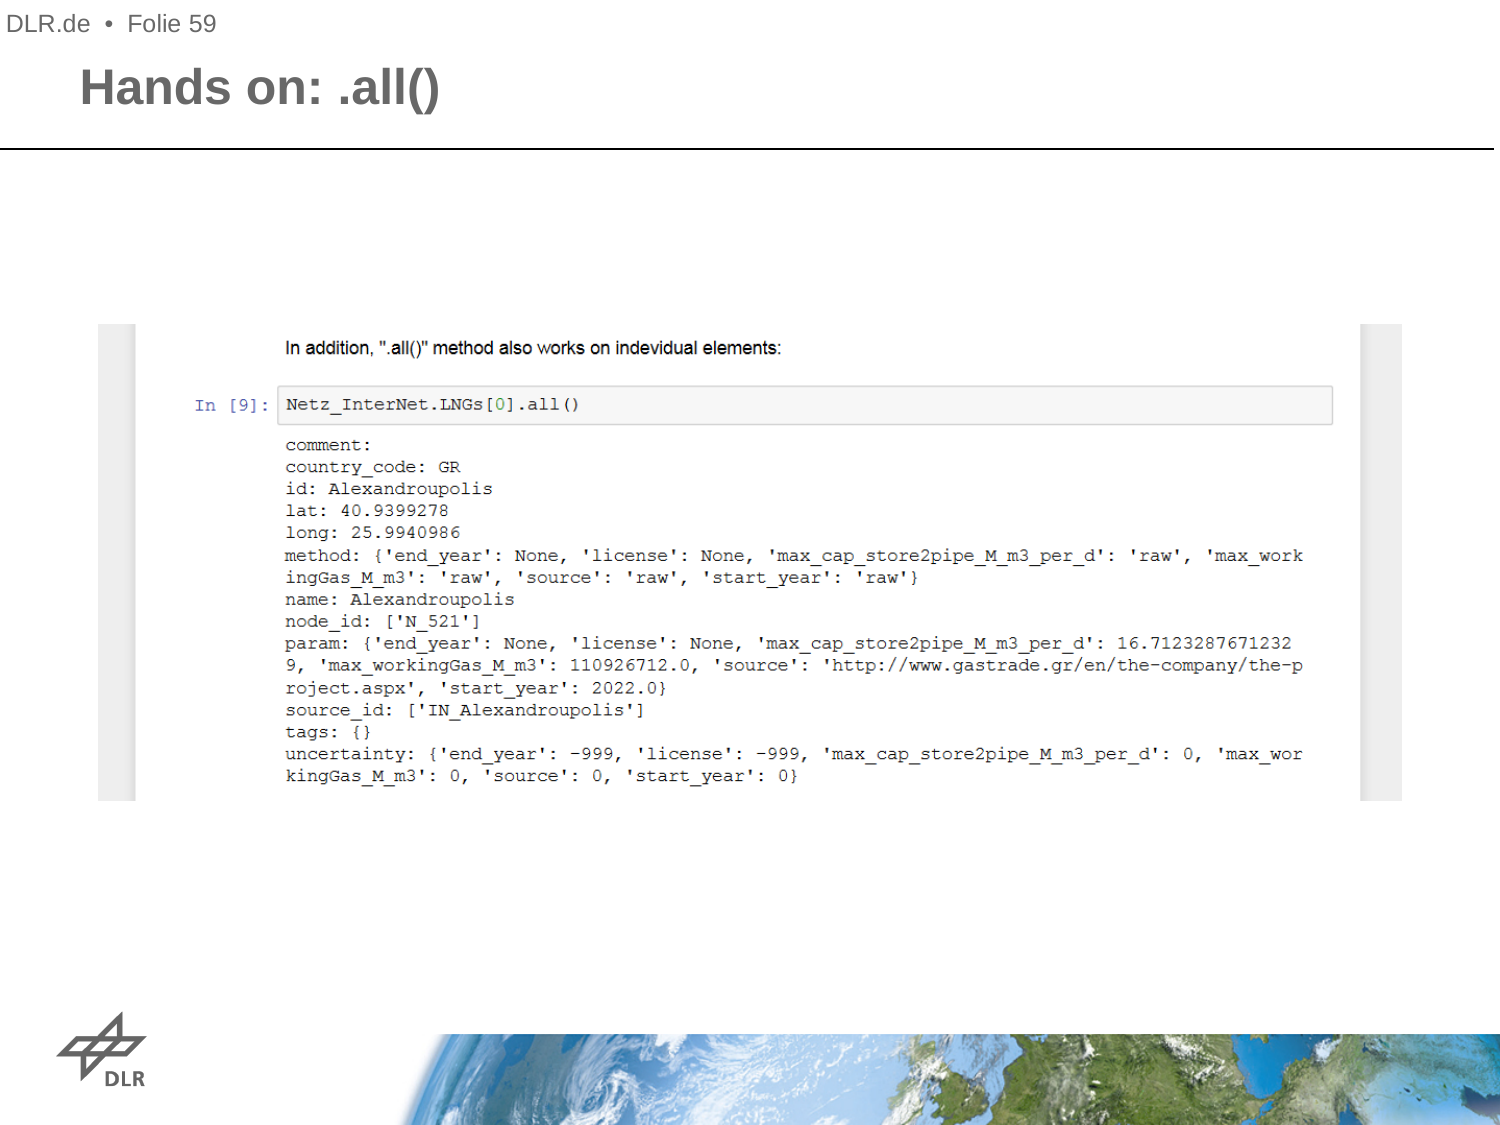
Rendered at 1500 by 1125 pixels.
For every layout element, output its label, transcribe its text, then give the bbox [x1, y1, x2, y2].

slide_number DLR.de • Folie 59 [5, 7, 263, 30]
picture [0, 1007, 1500, 1125]
picture [98, 324, 1402, 801]
text_box Hands on: .all() [79, 54, 1421, 138]
